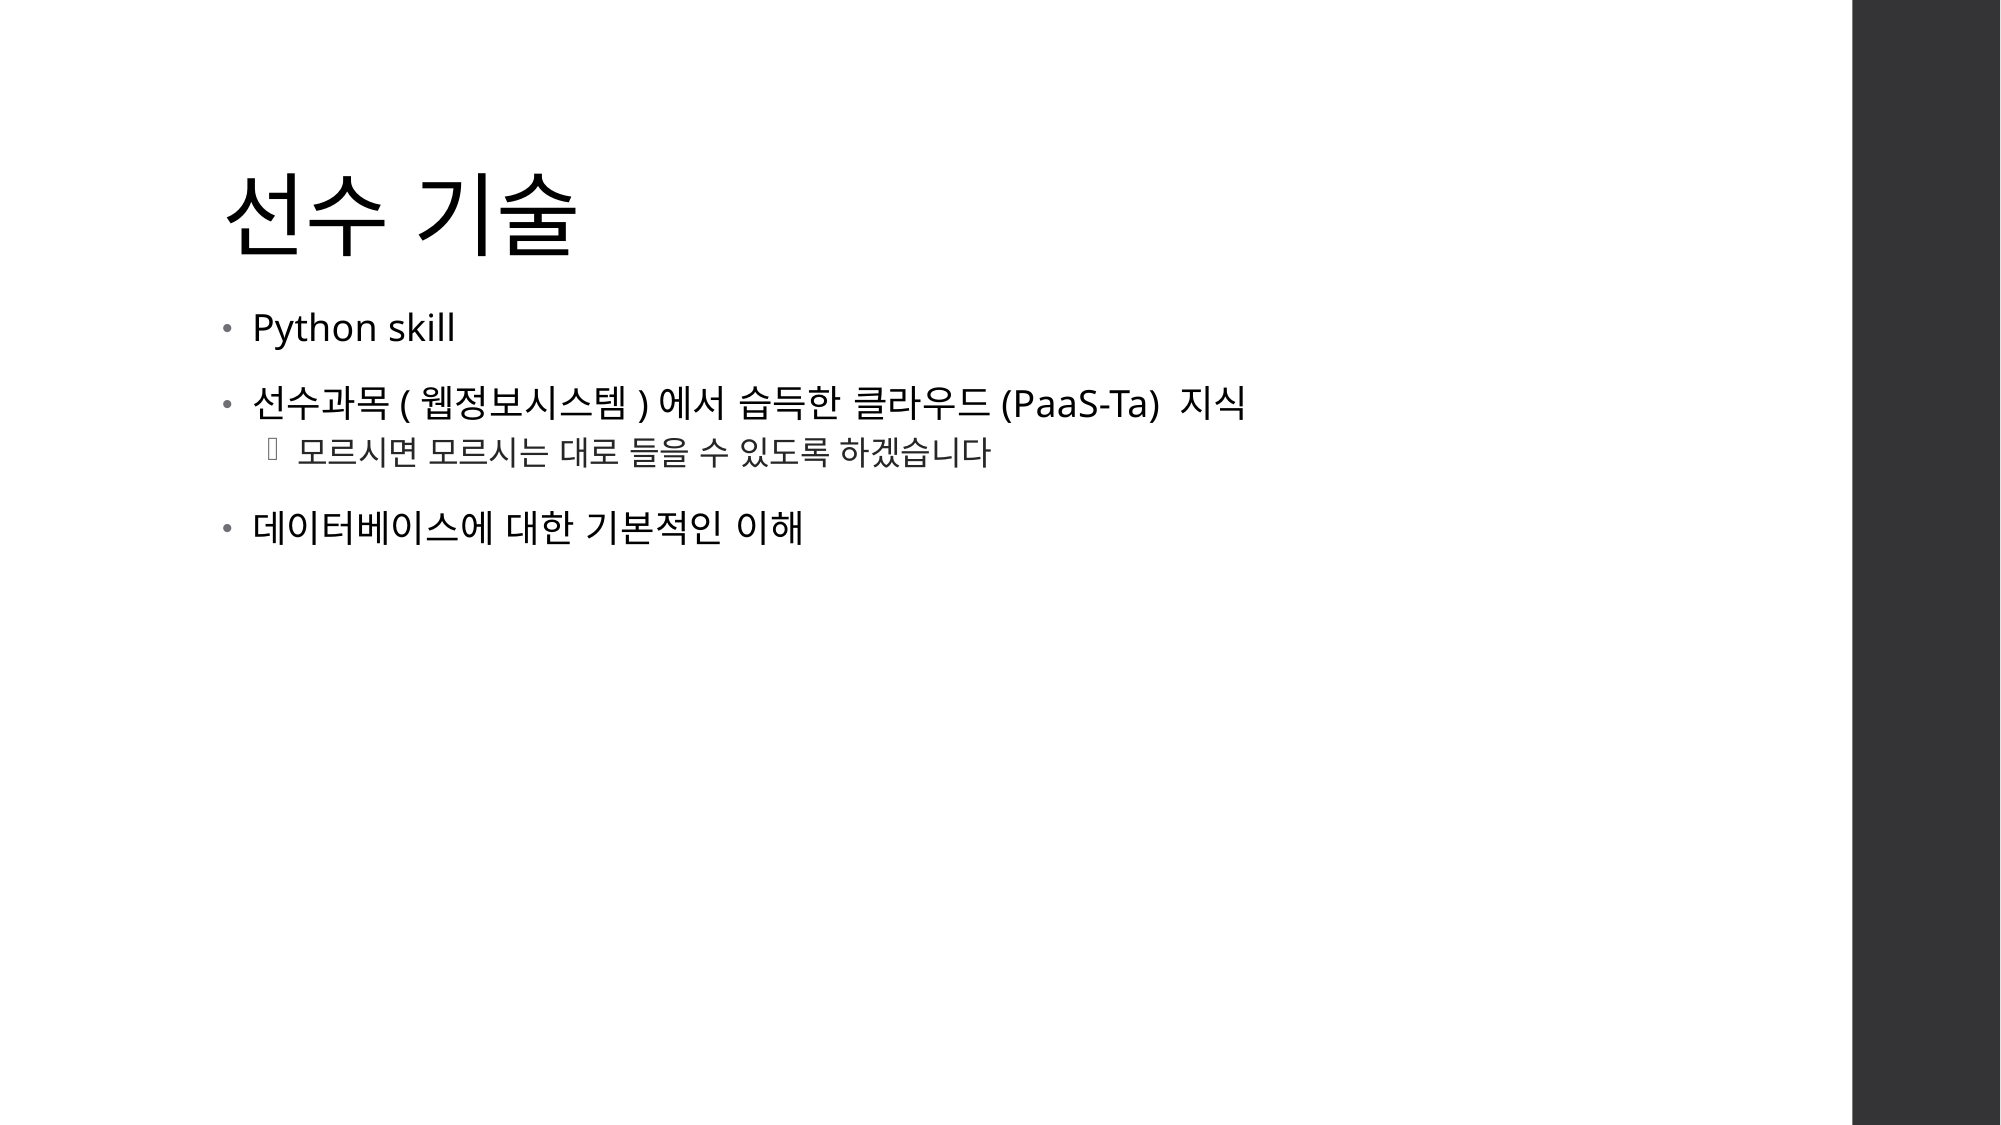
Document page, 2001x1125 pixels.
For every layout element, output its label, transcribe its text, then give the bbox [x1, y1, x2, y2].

list Python skill 선수과목(웹정보시스템)에서 습득한 클라우드(PaaS-Ta) 지식 모르시면 모르시는 대로 들을 수 있도록 하겠습니다 데이터베이스에 대한 기본적인 이해 [206, 299, 1617, 1014]
title 선수 기술 [206, 60, 1797, 278]
